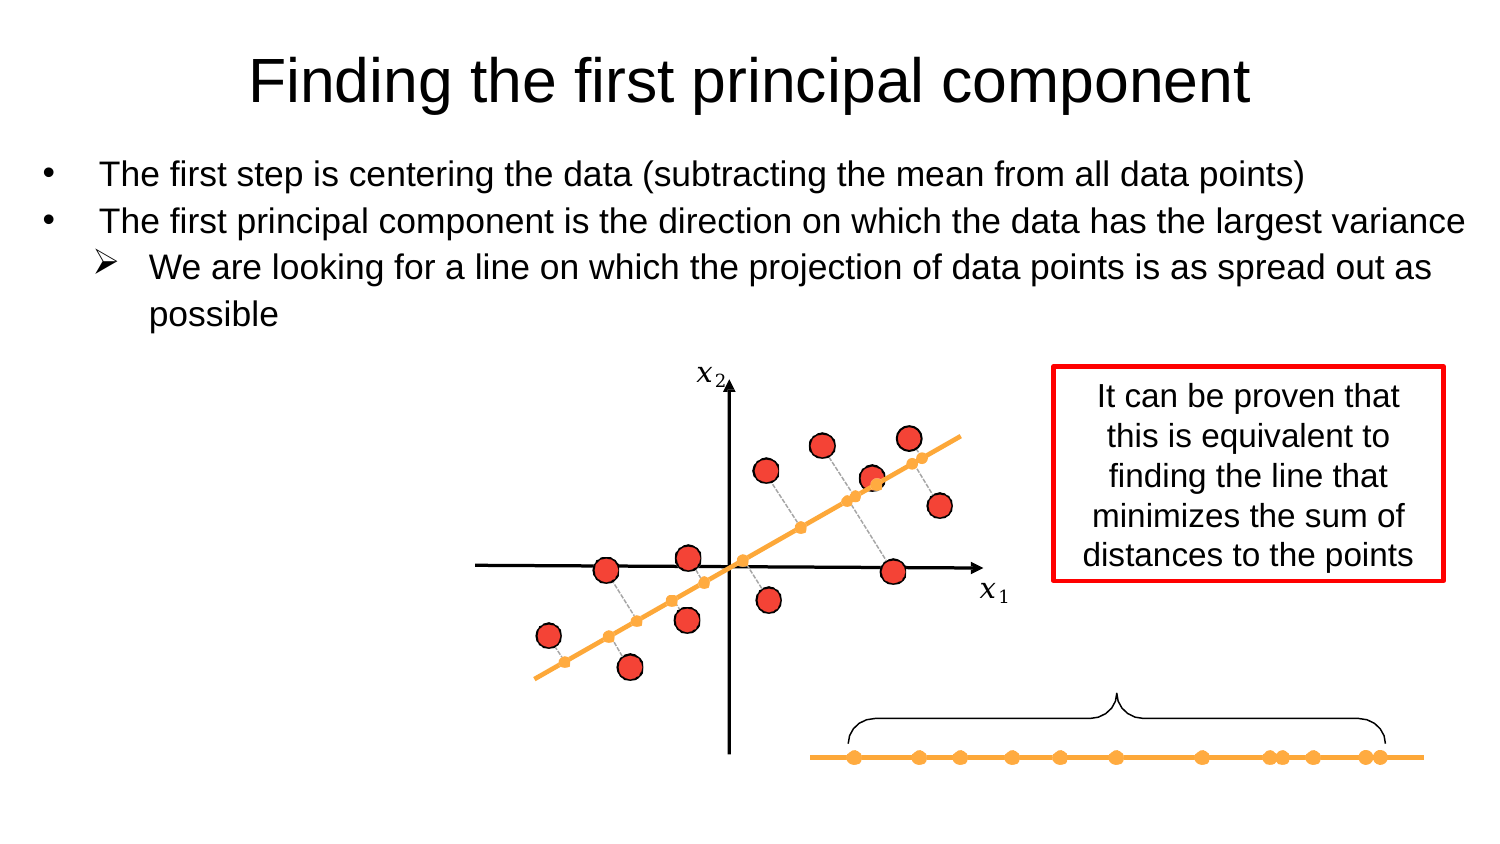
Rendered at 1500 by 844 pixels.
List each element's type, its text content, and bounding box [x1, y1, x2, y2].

text_box [749, 565, 879, 570]
text_box [896, 426, 922, 451]
text_box [870, 478, 883, 491]
text_box [602, 630, 615, 643]
text_box [916, 452, 928, 465]
text_box It can be proven that this is equivalent to finding the line that minimizes the sum of distances to the points [1053, 366, 1444, 581]
text_box Finding the first principal component [24, 21, 1475, 135]
text_box [755, 586, 782, 614]
text_box [674, 544, 702, 572]
text_box [926, 492, 953, 519]
text_box [630, 615, 643, 627]
text_box [906, 457, 919, 470]
text_box [846, 750, 862, 765]
text_box [911, 750, 927, 765]
text_box 𝑥2 [687, 349, 728, 392]
text_box [841, 490, 861, 507]
text_box [952, 750, 968, 765]
text_box [1262, 750, 1290, 765]
text_box [879, 558, 907, 585]
text_box [673, 607, 701, 634]
text_box [858, 464, 886, 492]
text_box [848, 693, 1386, 744]
text_box [736, 554, 749, 567]
text_box [592, 557, 620, 584]
text_box 𝑥1 [971, 564, 1011, 607]
text_box [727, 379, 736, 568]
text_box [727, 568, 731, 755]
text_box [665, 595, 678, 607]
text_box [1358, 750, 1374, 765]
text_box [1305, 750, 1321, 765]
text_box [535, 622, 562, 649]
text_box [1052, 750, 1068, 765]
text_box [620, 564, 674, 568]
text_box [616, 653, 644, 681]
text_box [475, 563, 592, 568]
text_box [752, 457, 780, 484]
text_box [698, 576, 710, 589]
text_box [1194, 750, 1210, 765]
text_box [558, 656, 571, 668]
text_box [907, 561, 976, 575]
text_box [794, 521, 807, 534]
text_box [1004, 750, 1020, 765]
text_box The first step is centering the data (subtracting the mean from all data points) The first principal component is the direction on which the data has the largest variance We are looking for a line on which the projection of data points is as spread out as possible [30, 146, 1475, 341]
text_box [702, 564, 727, 569]
text_box [1373, 750, 1388, 765]
text_box [808, 432, 836, 459]
text_box [731, 565, 748, 569]
text_box [1108, 750, 1124, 765]
